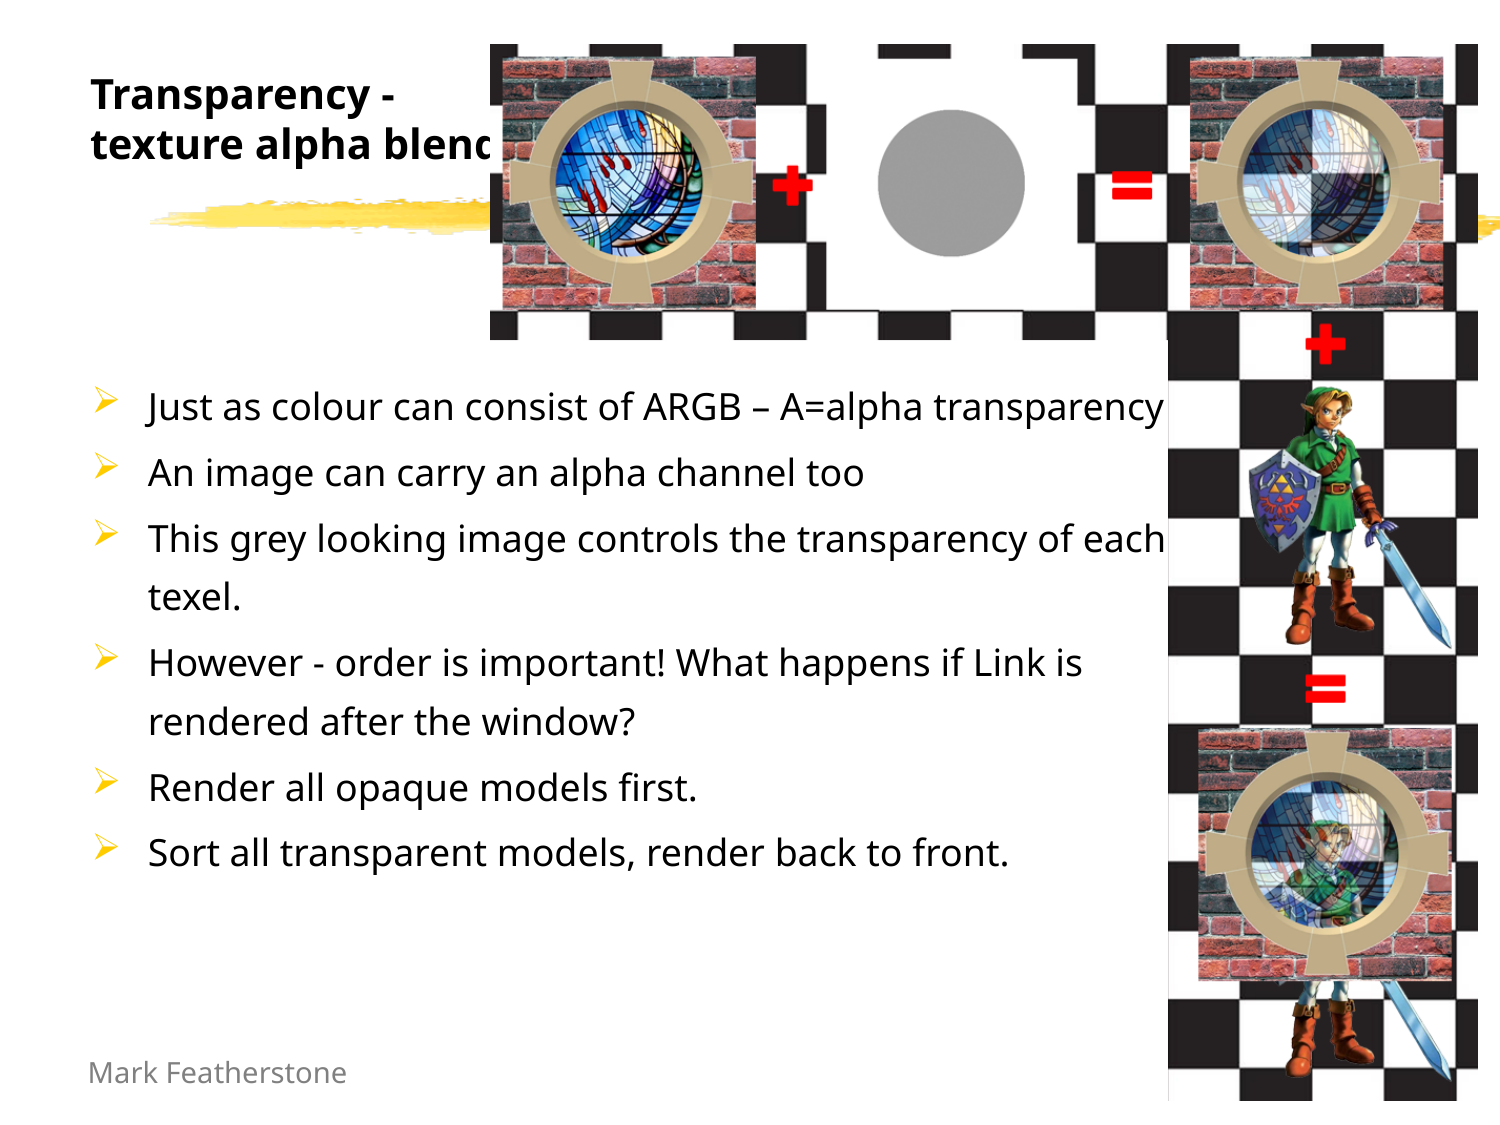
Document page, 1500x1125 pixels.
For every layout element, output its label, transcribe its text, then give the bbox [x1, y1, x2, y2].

list Just as colour can consist of ARGB – A=alpha transparency An image can carry an alpha channel too This grey looking image controls the transparency of each texel. However - order is important! What happens if Link is rendered after the window? Render all opaque models first. Sort all transparent models, render back to front. [76, 361, 484, 1059]
title Transparency - texture alpha blend states [75, 87, 484, 175]
picture [150, 44, 1500, 1102]
